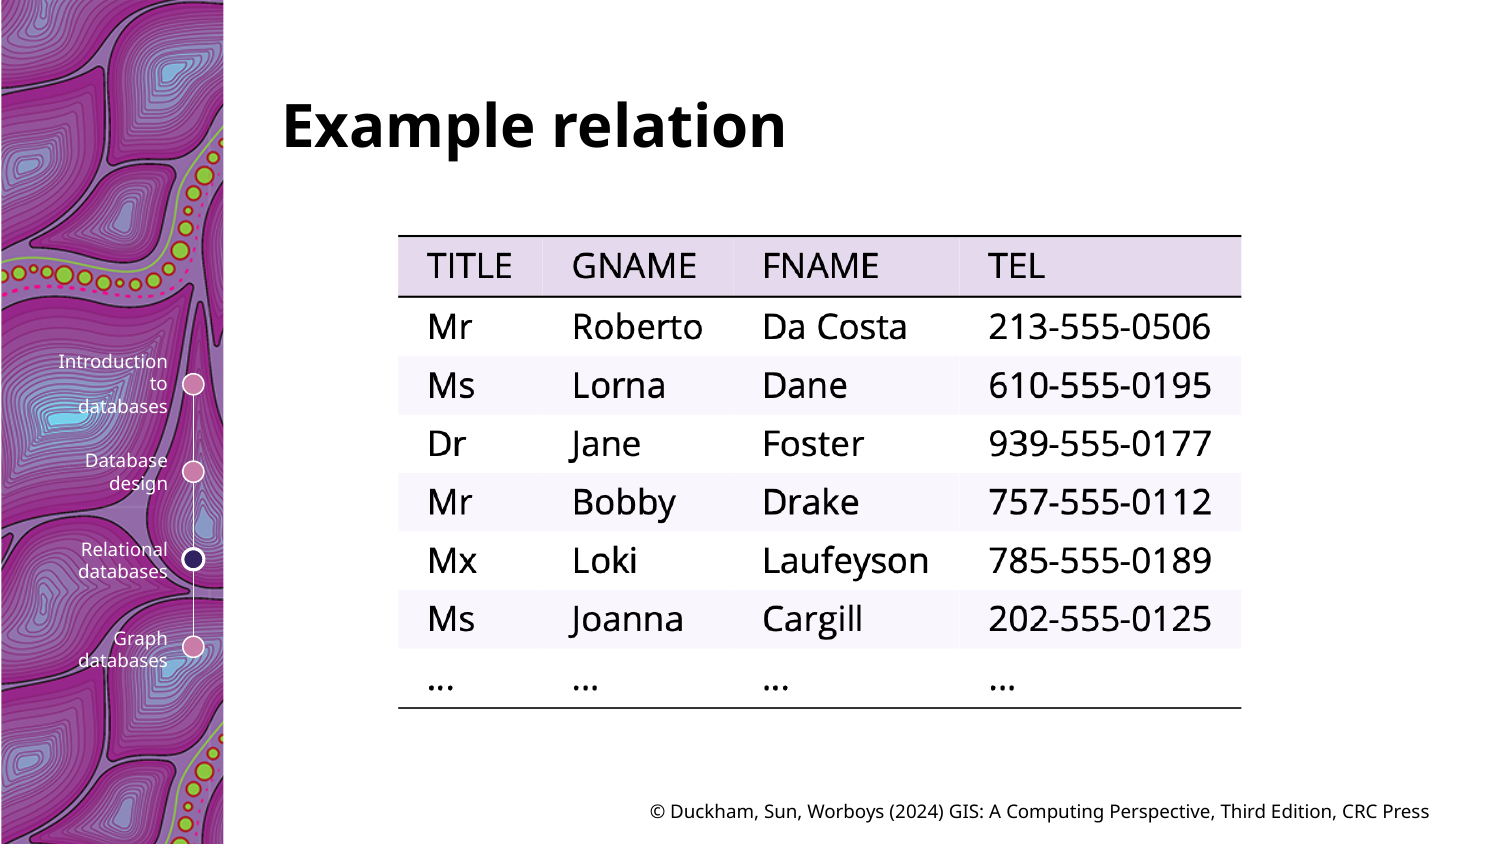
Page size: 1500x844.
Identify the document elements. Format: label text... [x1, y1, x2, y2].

text_box [182, 548, 204, 570]
title Example relation [266, 72, 1449, 176]
picture [385, 221, 1255, 718]
picture [1, 0, 224, 844]
